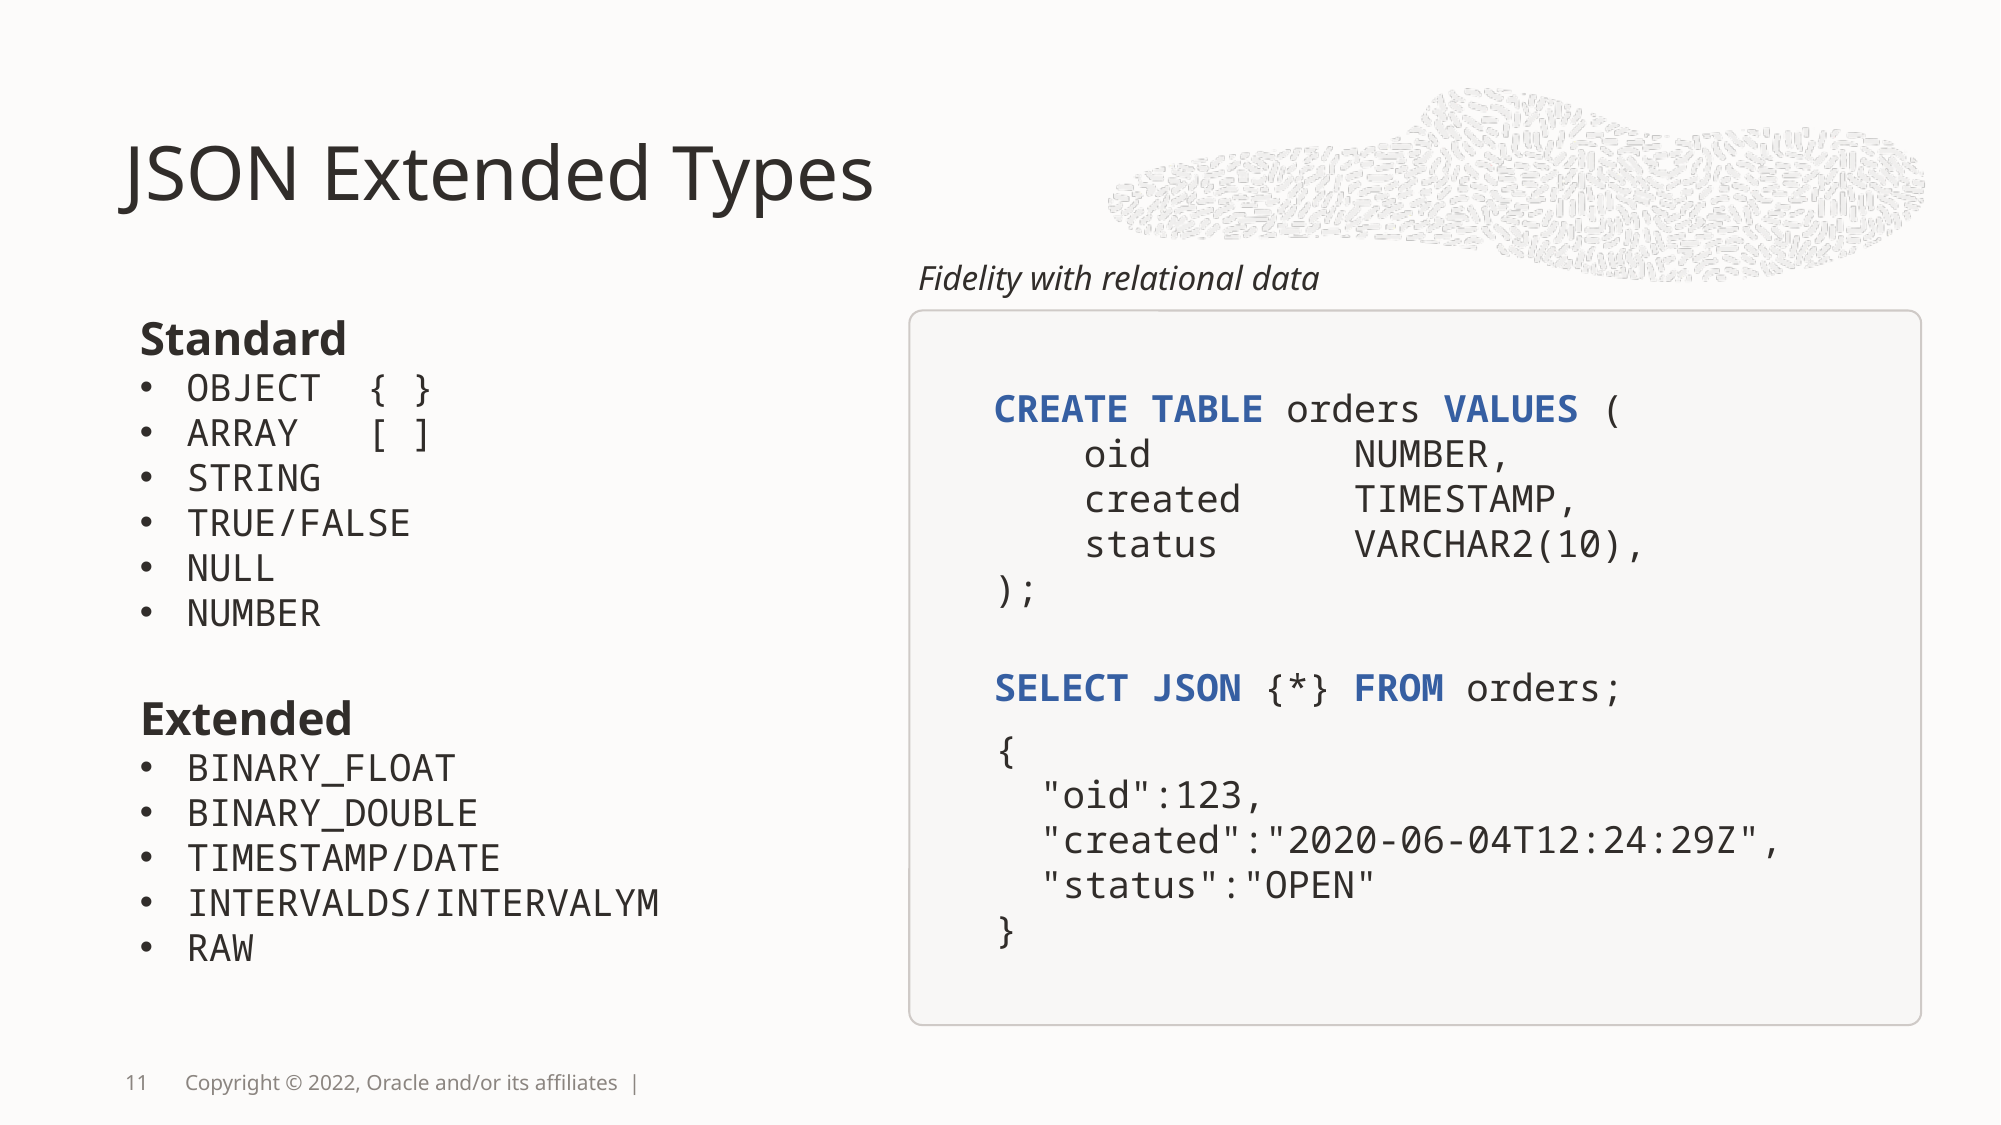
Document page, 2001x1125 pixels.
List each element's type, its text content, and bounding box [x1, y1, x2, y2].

text_box Fidelity with relational data [903, 249, 1336, 304]
text_box { "oid":123, "created":"2020-06-04T12:24:29Z", "status":"OPEN" } [980, 719, 1798, 959]
footer Copyright © 2022, Oracle and/or its affiliates | [185, 1053, 1128, 1114]
slide_number 11 [125, 1053, 185, 1114]
text_box SELECT JSON {*} FROM orders; [979, 656, 1662, 716]
text_box CREATE TABLE orders VALUES ( oid NUMBER, created TIMESTAMP, status VARCHAR2(10), ); [979, 377, 1662, 617]
text_box JSON Extended Types [124, 106, 1876, 242]
text_box [908, 309, 1923, 1027]
text_box Standard OBJECT { } ARRAY [ ] STRING TRUE/FALSE NULL NUMBER Extended BINARY_FLOAT BINARY_DOUBLE TIMESTAMP/DATE INTERVALDS/INTERVALYM RAW [125, 247, 839, 1027]
